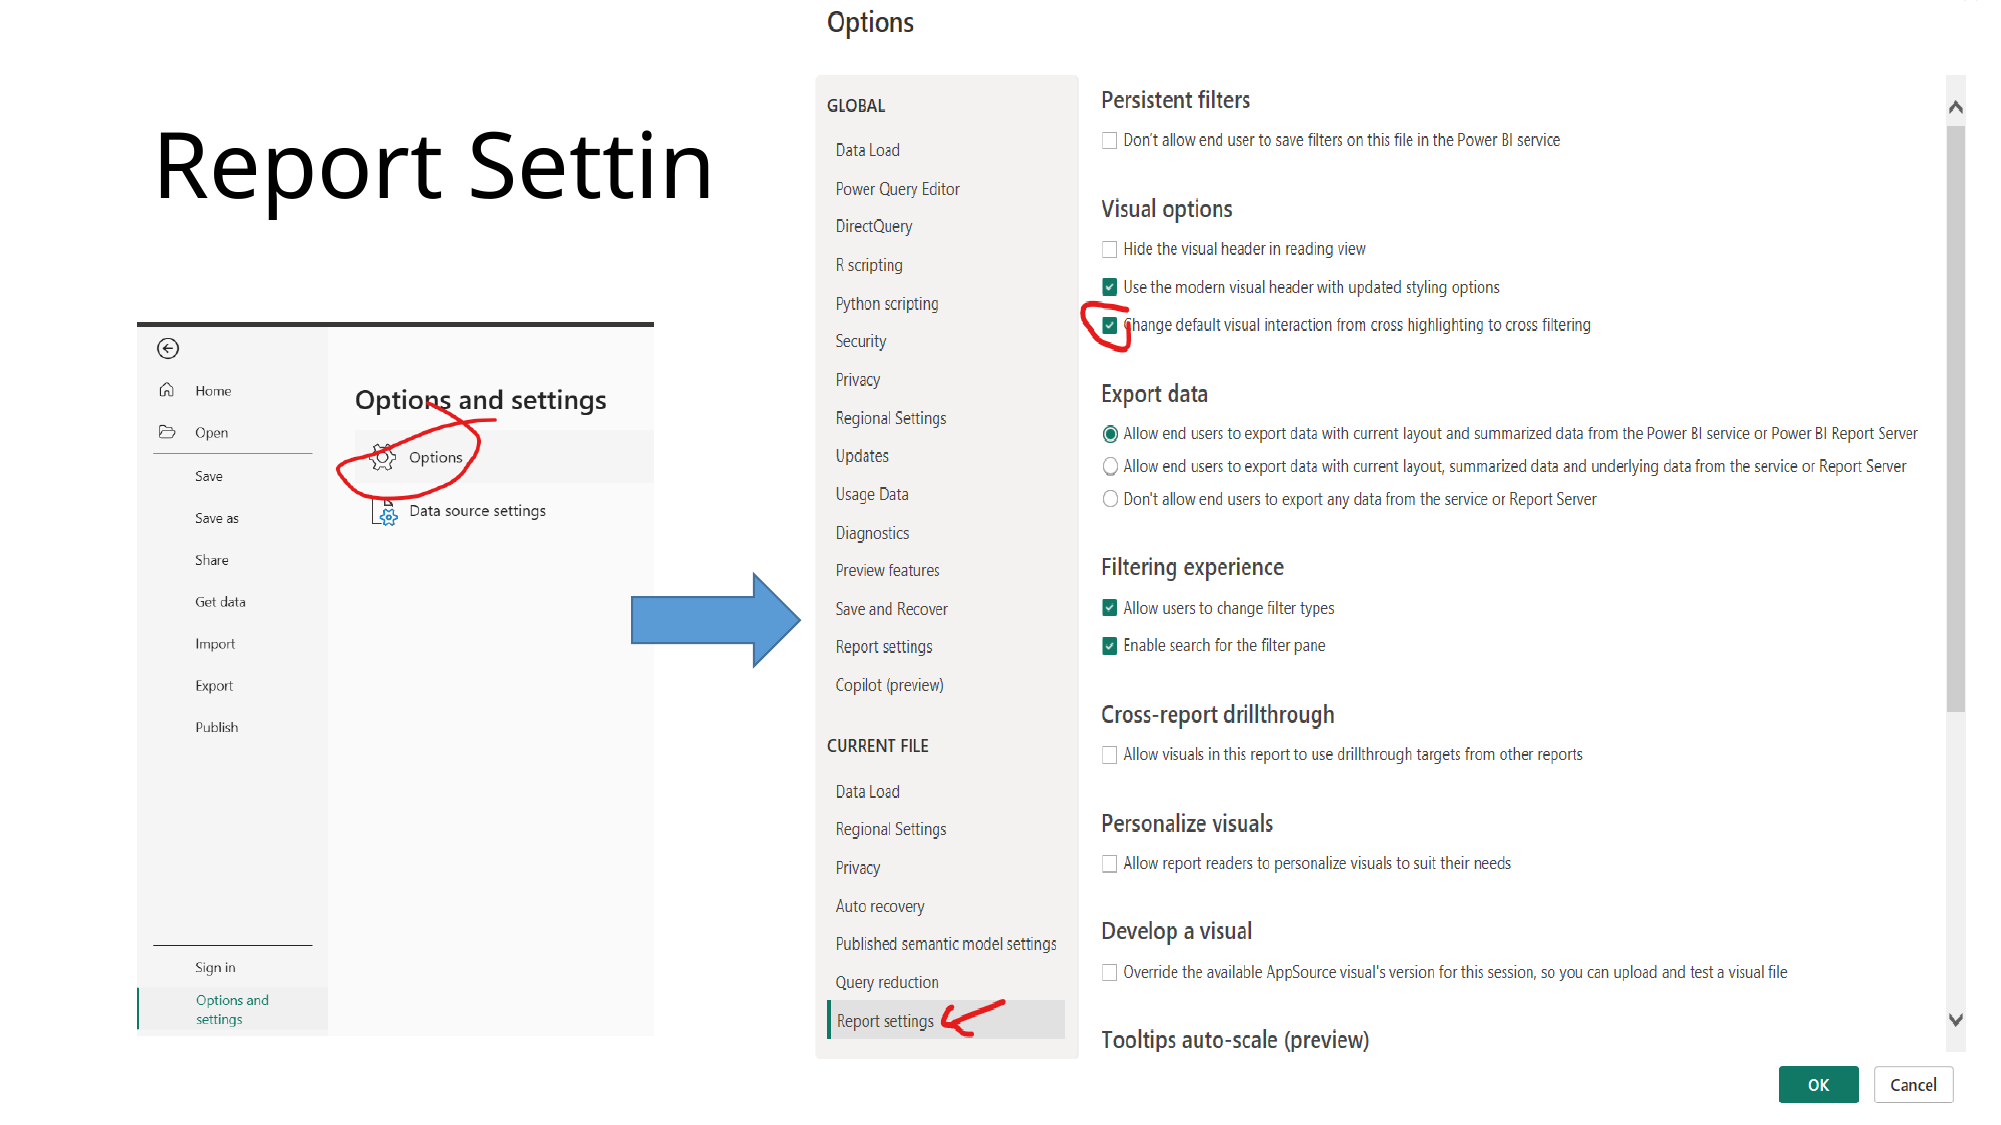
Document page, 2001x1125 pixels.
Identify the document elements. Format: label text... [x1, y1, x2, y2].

title Report Settin [137, 59, 795, 278]
picture [795, 0, 1978, 1106]
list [137, 322, 654, 1036]
text_box [654, 571, 795, 669]
